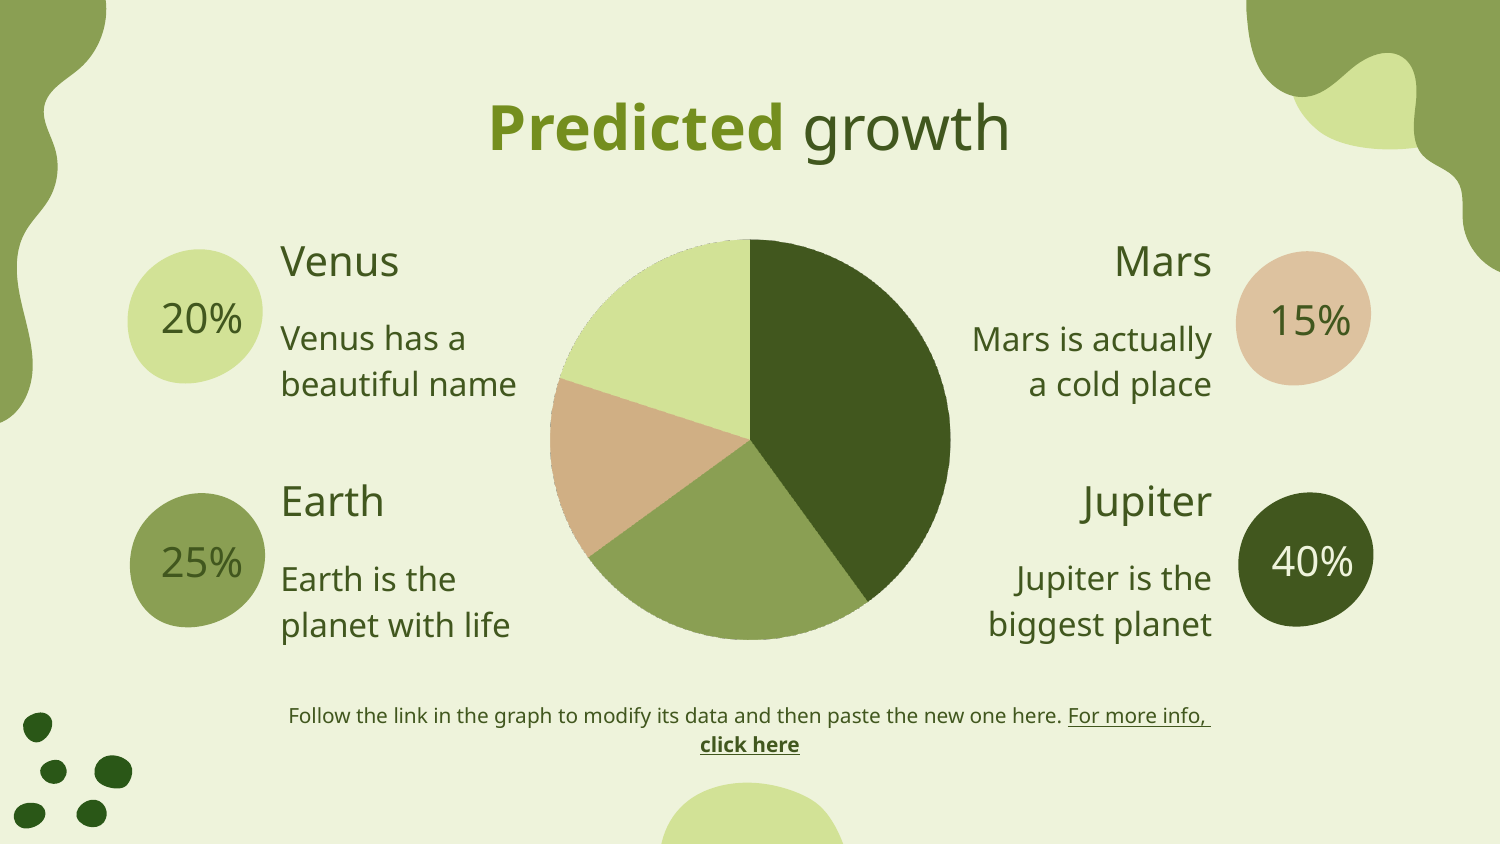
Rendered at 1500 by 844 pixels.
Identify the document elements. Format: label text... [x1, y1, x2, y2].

title 20% [141, 281, 263, 352]
text_box [129, 526, 253, 628]
title Venus [265, 224, 520, 296]
subtitle Earth is the planet with life [265, 536, 520, 654]
subtitle Jupiter is the biggest planet [980, 536, 1228, 654]
title Jupiter [980, 464, 1228, 536]
text_box [141, 493, 257, 525]
title Mars [980, 224, 1228, 296]
title Earth [265, 464, 520, 536]
text_box Follow the link in the graph to modify its data and then paste the new one here. For more info, click here [235, 694, 1264, 769]
subtitle Mars is actually a cold place [980, 296, 1228, 414]
title 40% [1252, 525, 1374, 595]
title 25% [141, 525, 263, 595]
text_box [1238, 492, 1366, 627]
text_box [127, 249, 255, 384]
picture [525, 216, 975, 662]
text_box [1235, 251, 1363, 386]
title 15% [1249, 283, 1372, 353]
subtitle Venus has a beautiful name [265, 296, 520, 414]
title Predicted growth [118, 72, 1382, 167]
